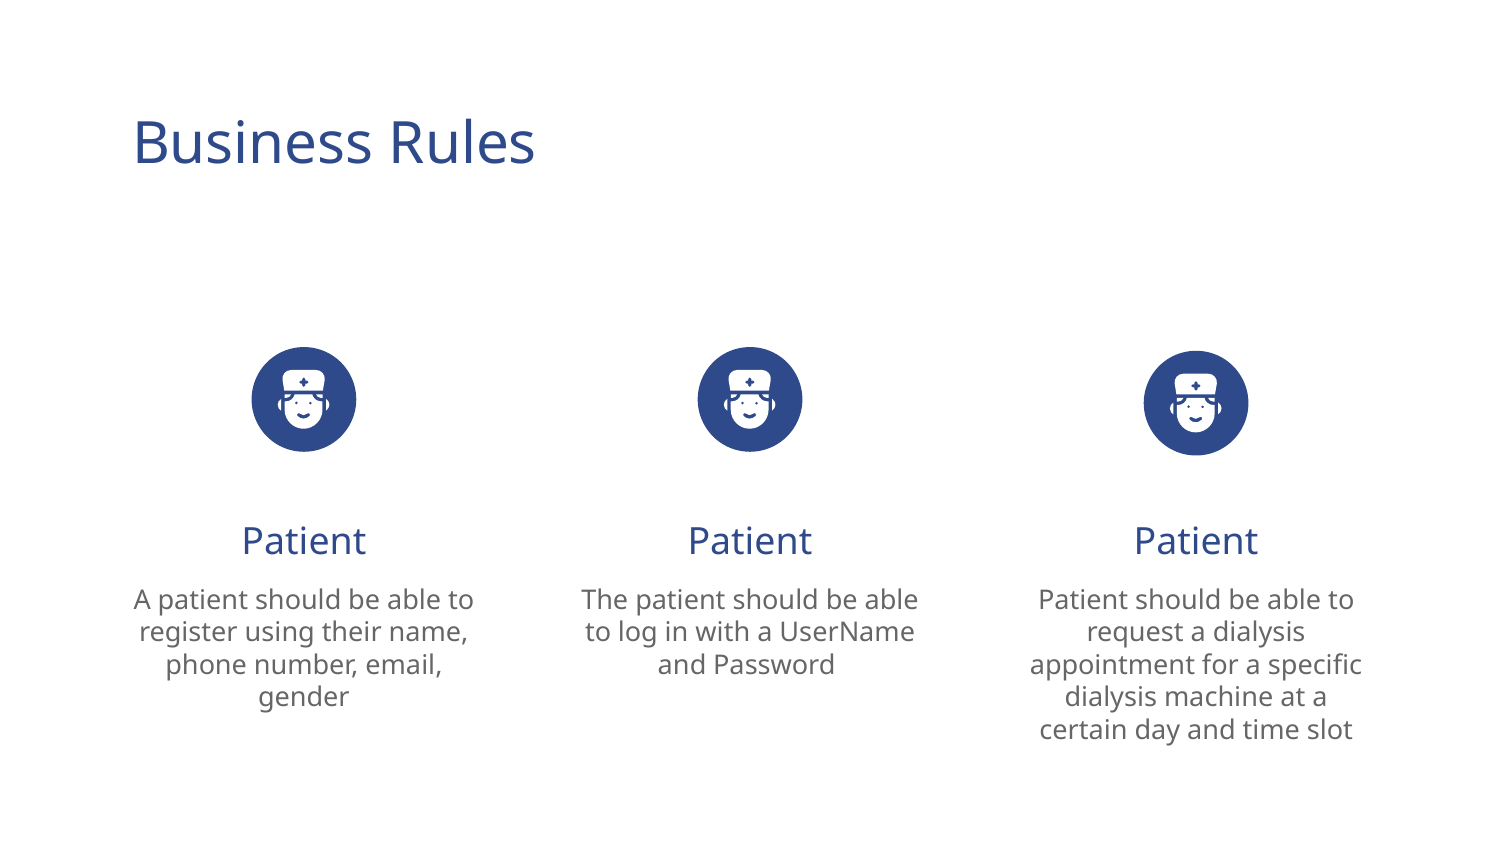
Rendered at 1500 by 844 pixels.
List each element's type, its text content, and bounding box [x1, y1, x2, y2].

subtitle Patient should be able to request a dialysis appointment for a specific dialysis machine at a certain day and time slot [1009, 567, 1383, 694]
title Business Rules [117, 90, 1383, 167]
text_box [251, 347, 357, 452]
title Patient [563, 502, 937, 567]
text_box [723, 369, 776, 430]
title Patient [117, 502, 491, 567]
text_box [1169, 373, 1222, 433]
text_box [697, 347, 803, 452]
subtitle A patient should be able to register using their name, phone number, email, gender [117, 567, 491, 694]
text_box [1143, 350, 1249, 456]
subtitle The patient should be able to log in with a UserName and Password [563, 567, 937, 694]
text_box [277, 369, 330, 430]
title Patient [1009, 502, 1383, 567]
